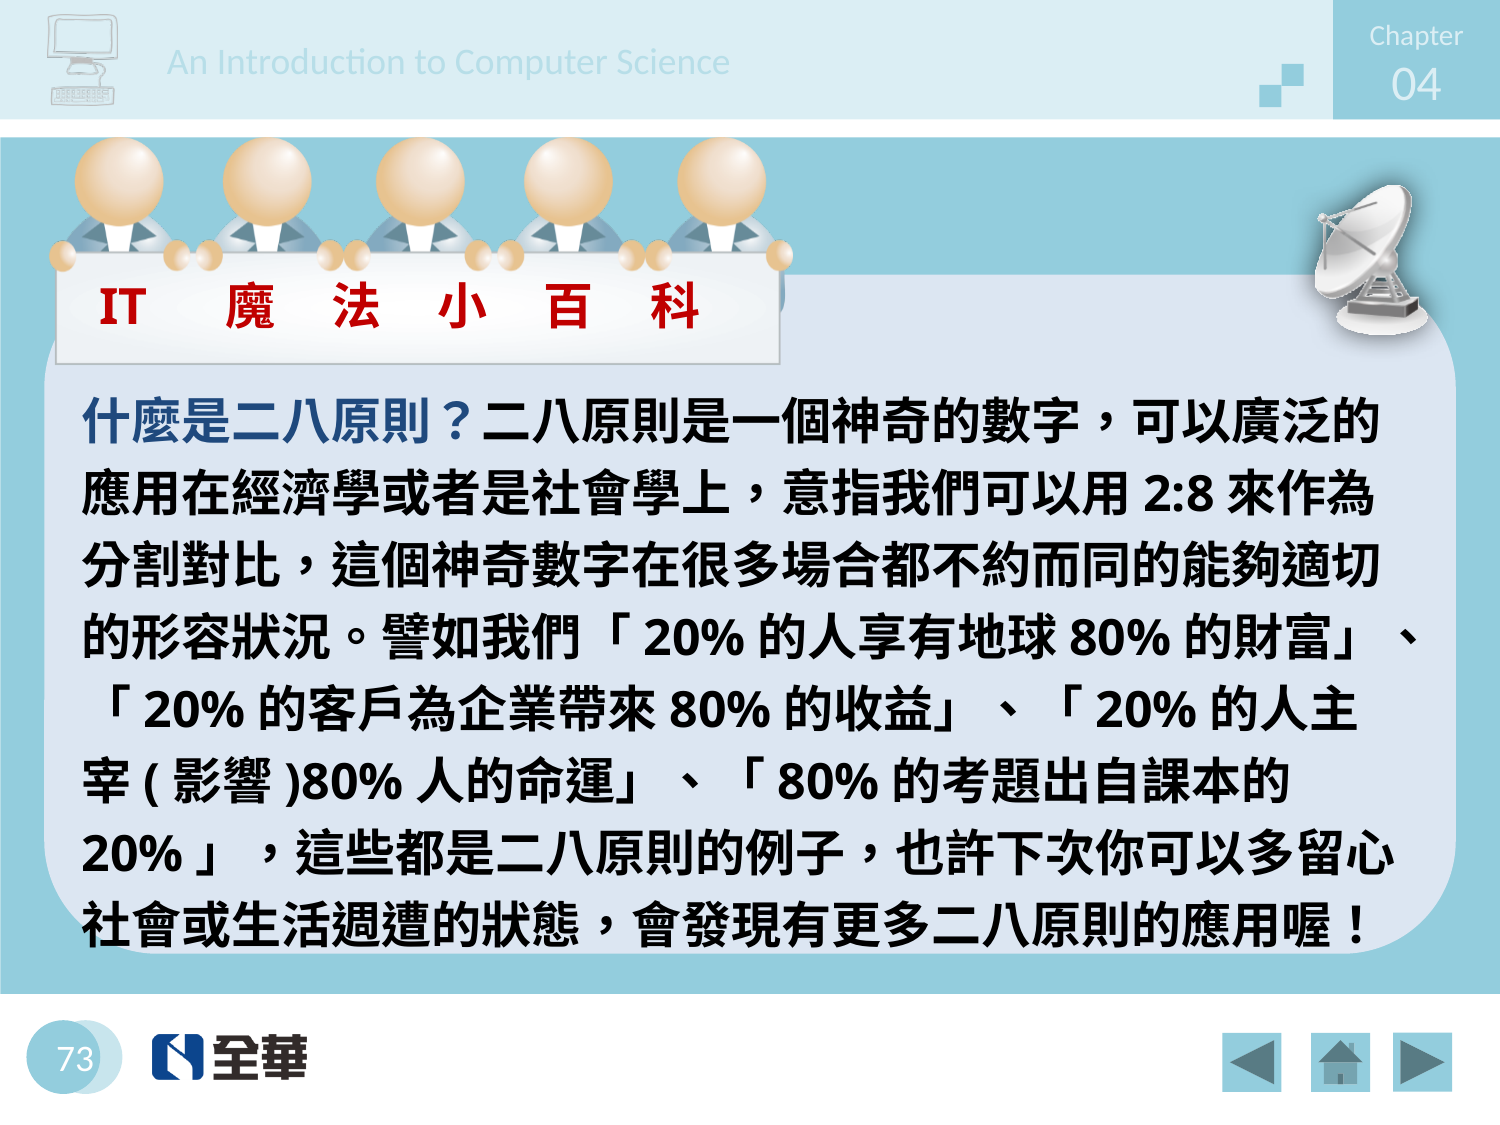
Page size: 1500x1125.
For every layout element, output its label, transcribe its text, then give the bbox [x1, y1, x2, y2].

picture [152, 1034, 307, 1080]
picture [47, 137, 793, 371]
picture [1315, 185, 1436, 335]
list 什麼是二八原則？二八原則是一個神奇的數字，可以廣泛的應用在經濟學或者是社會學上，意指我們可以用2:8來作為分割對比，這個神奇數字在很多場合都不約而同的能夠適切的形容狀況。譬如我們「20%的人享有地球80%的財富」、「20%的客戶為企業帶來80%的收益」、「20%的人主宰(影響)80%人的命運」、「80%的考題出自課本的20%」，這些都是二八原則的例子，也許下次你可以多留心社會或生活週遭的狀態，會發現有更多二八原則的應用喔！ [66, 370, 1417, 954]
picture [47, 14, 118, 106]
